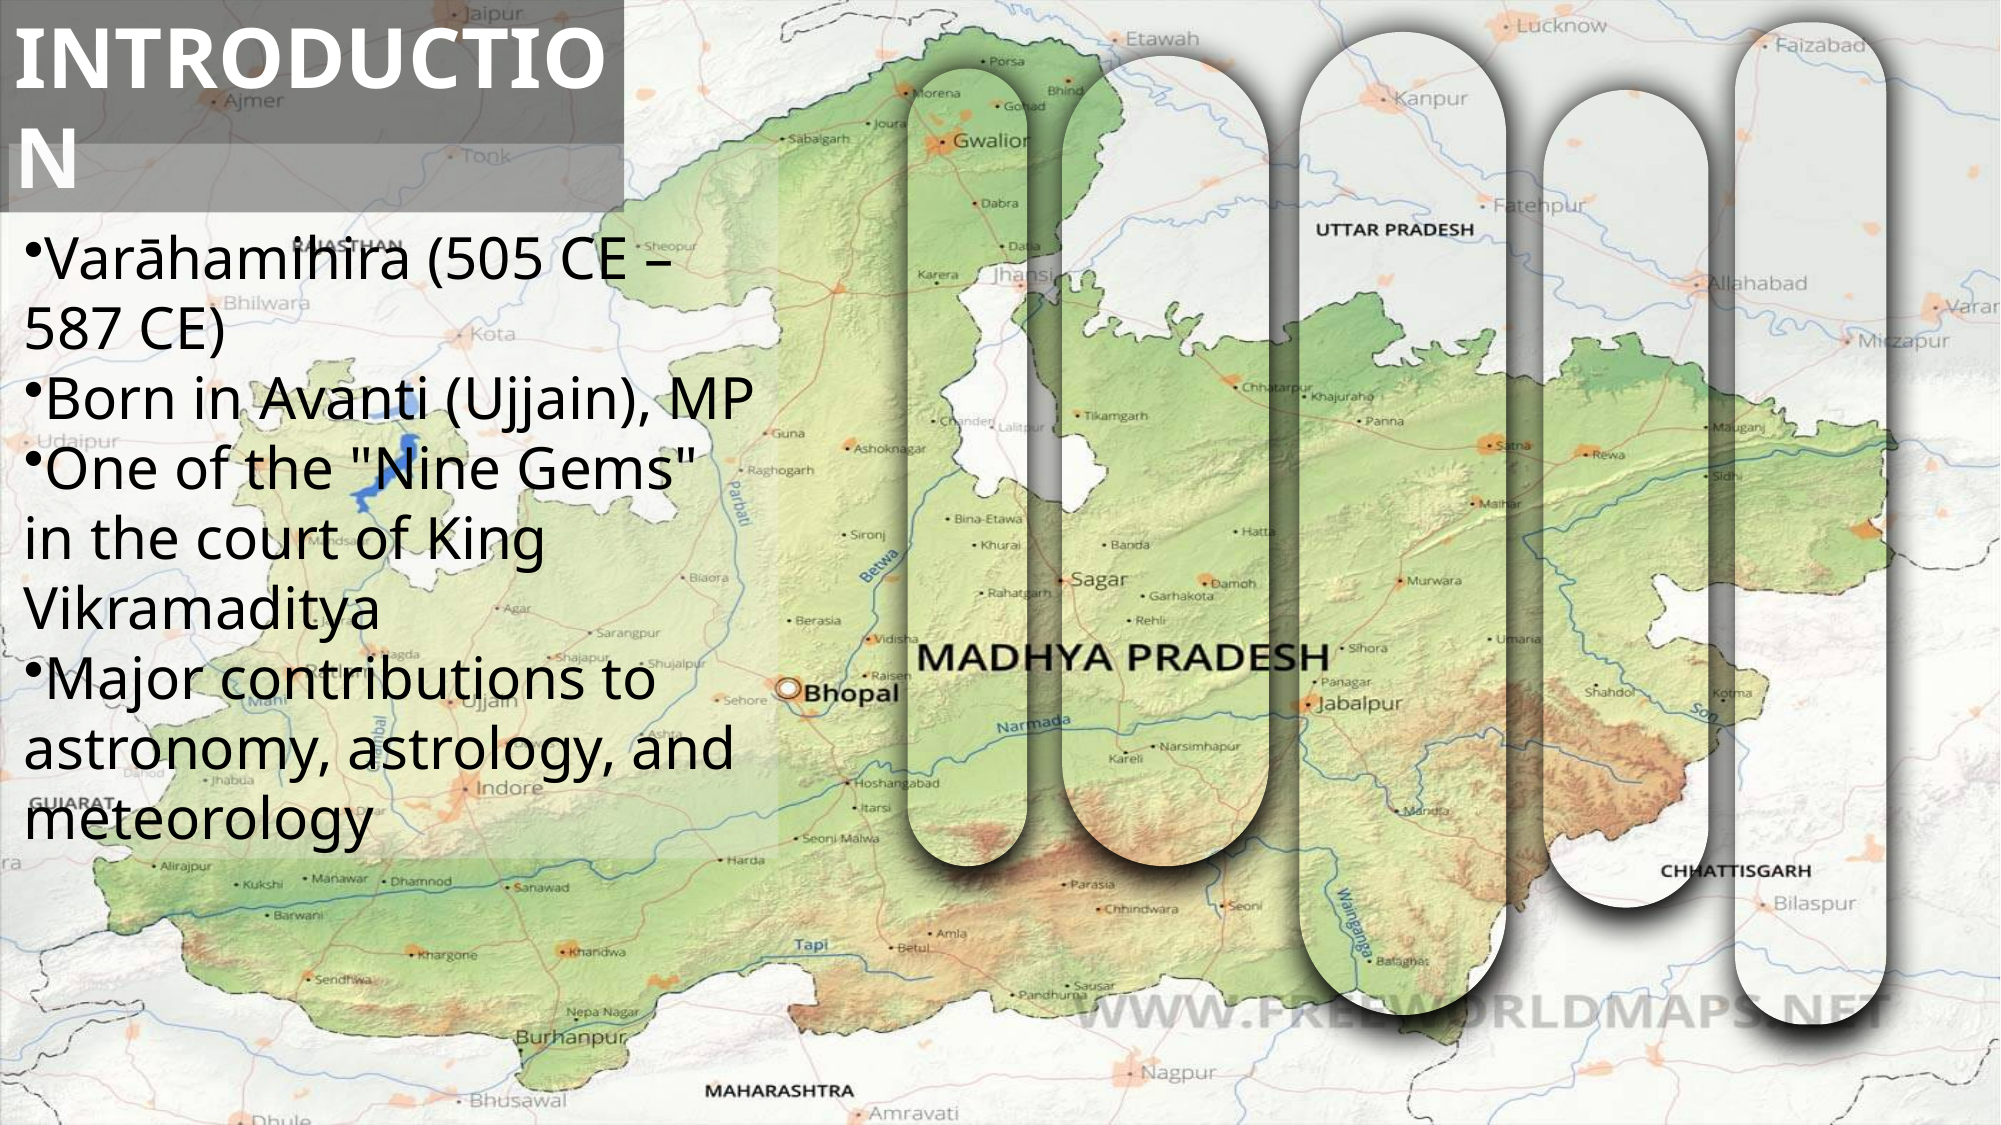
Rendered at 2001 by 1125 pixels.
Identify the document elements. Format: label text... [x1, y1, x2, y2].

picture [0, 0, 2001, 1125]
text_box [906, 67, 1029, 868]
text_box Varāhamihira (505 CE – 587 CE) Born in Avanti (Ujjain), MP One of the "Nine Gems" in the court of King Vikramaditya Major contributions to astronomy, astrology, and meteorology [8, 143, 779, 859]
text_box [1298, 30, 1508, 1017]
text_box INTRODUCTION [0, 0, 625, 213]
text_box [1061, 54, 1270, 868]
text_box [1733, 21, 1888, 1026]
text_box [1542, 88, 1710, 909]
